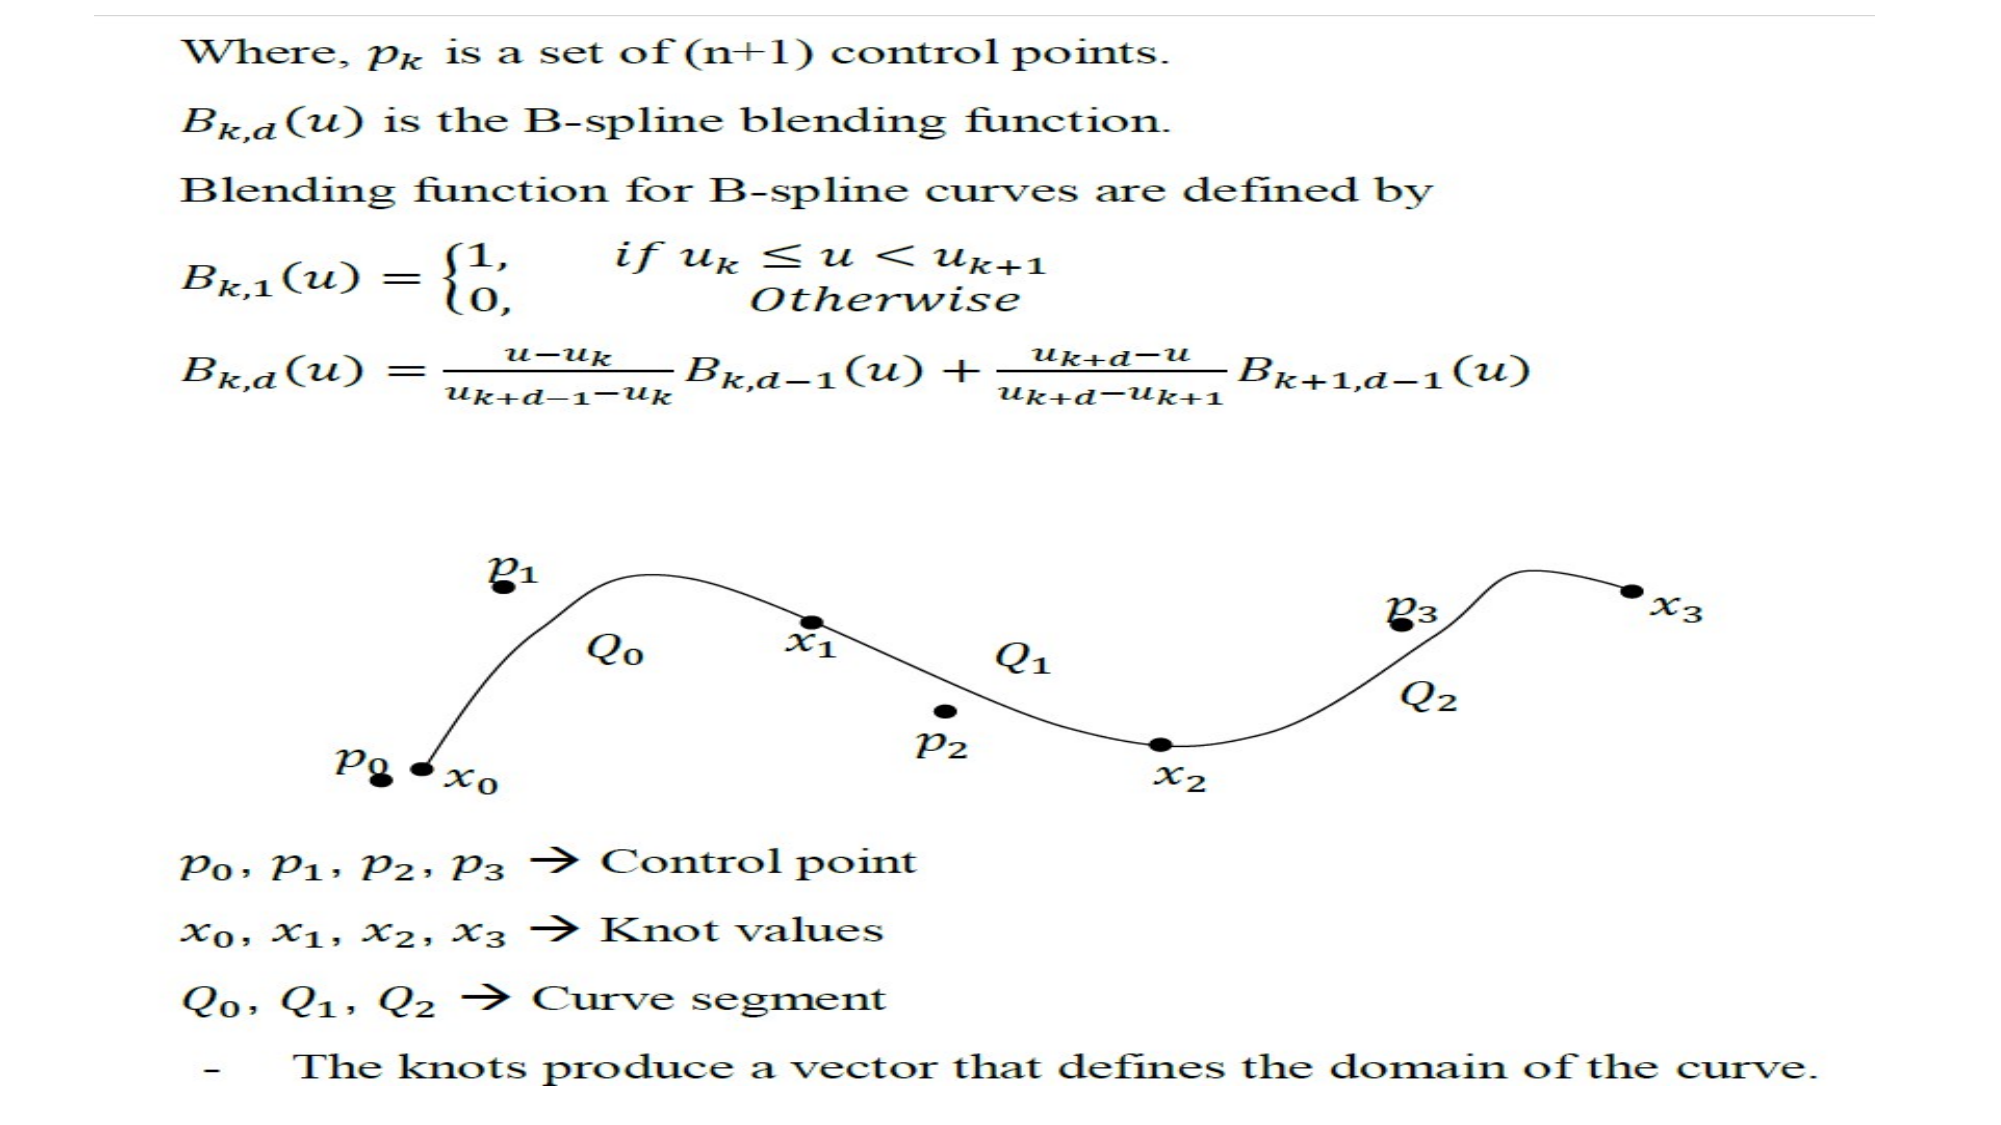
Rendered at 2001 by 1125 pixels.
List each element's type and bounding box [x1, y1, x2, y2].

picture [93, 14, 1875, 1086]
